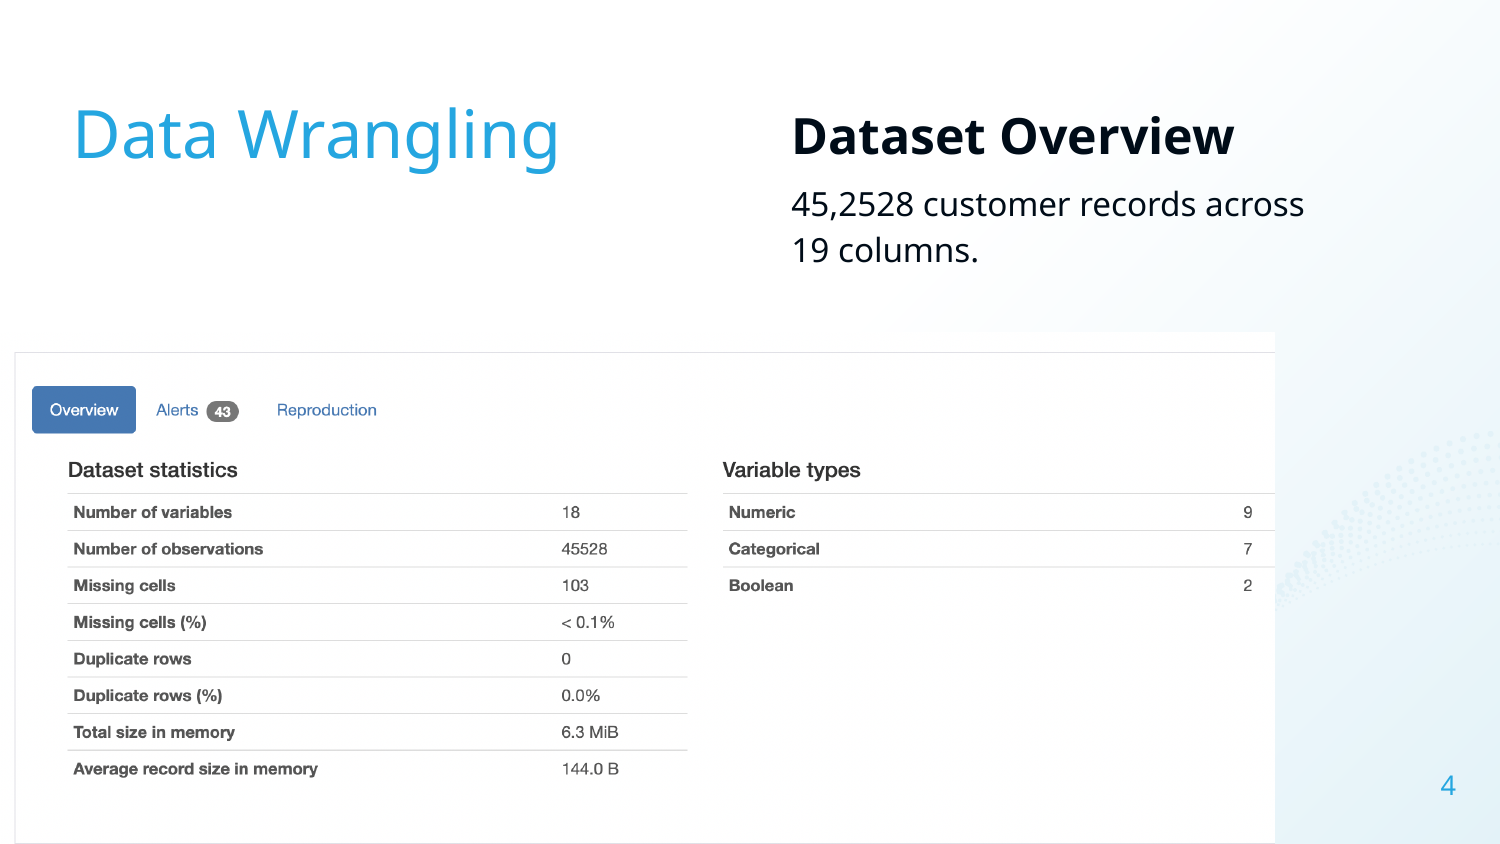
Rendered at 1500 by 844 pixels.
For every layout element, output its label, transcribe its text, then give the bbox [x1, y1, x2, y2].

title Data Wrangling [72, 74, 1232, 173]
slide_number 4 [1366, 754, 1457, 819]
list Dataset Overview 45,2528 customer records across 19 columns. [791, 95, 1334, 614]
picture [0, 332, 1276, 844]
